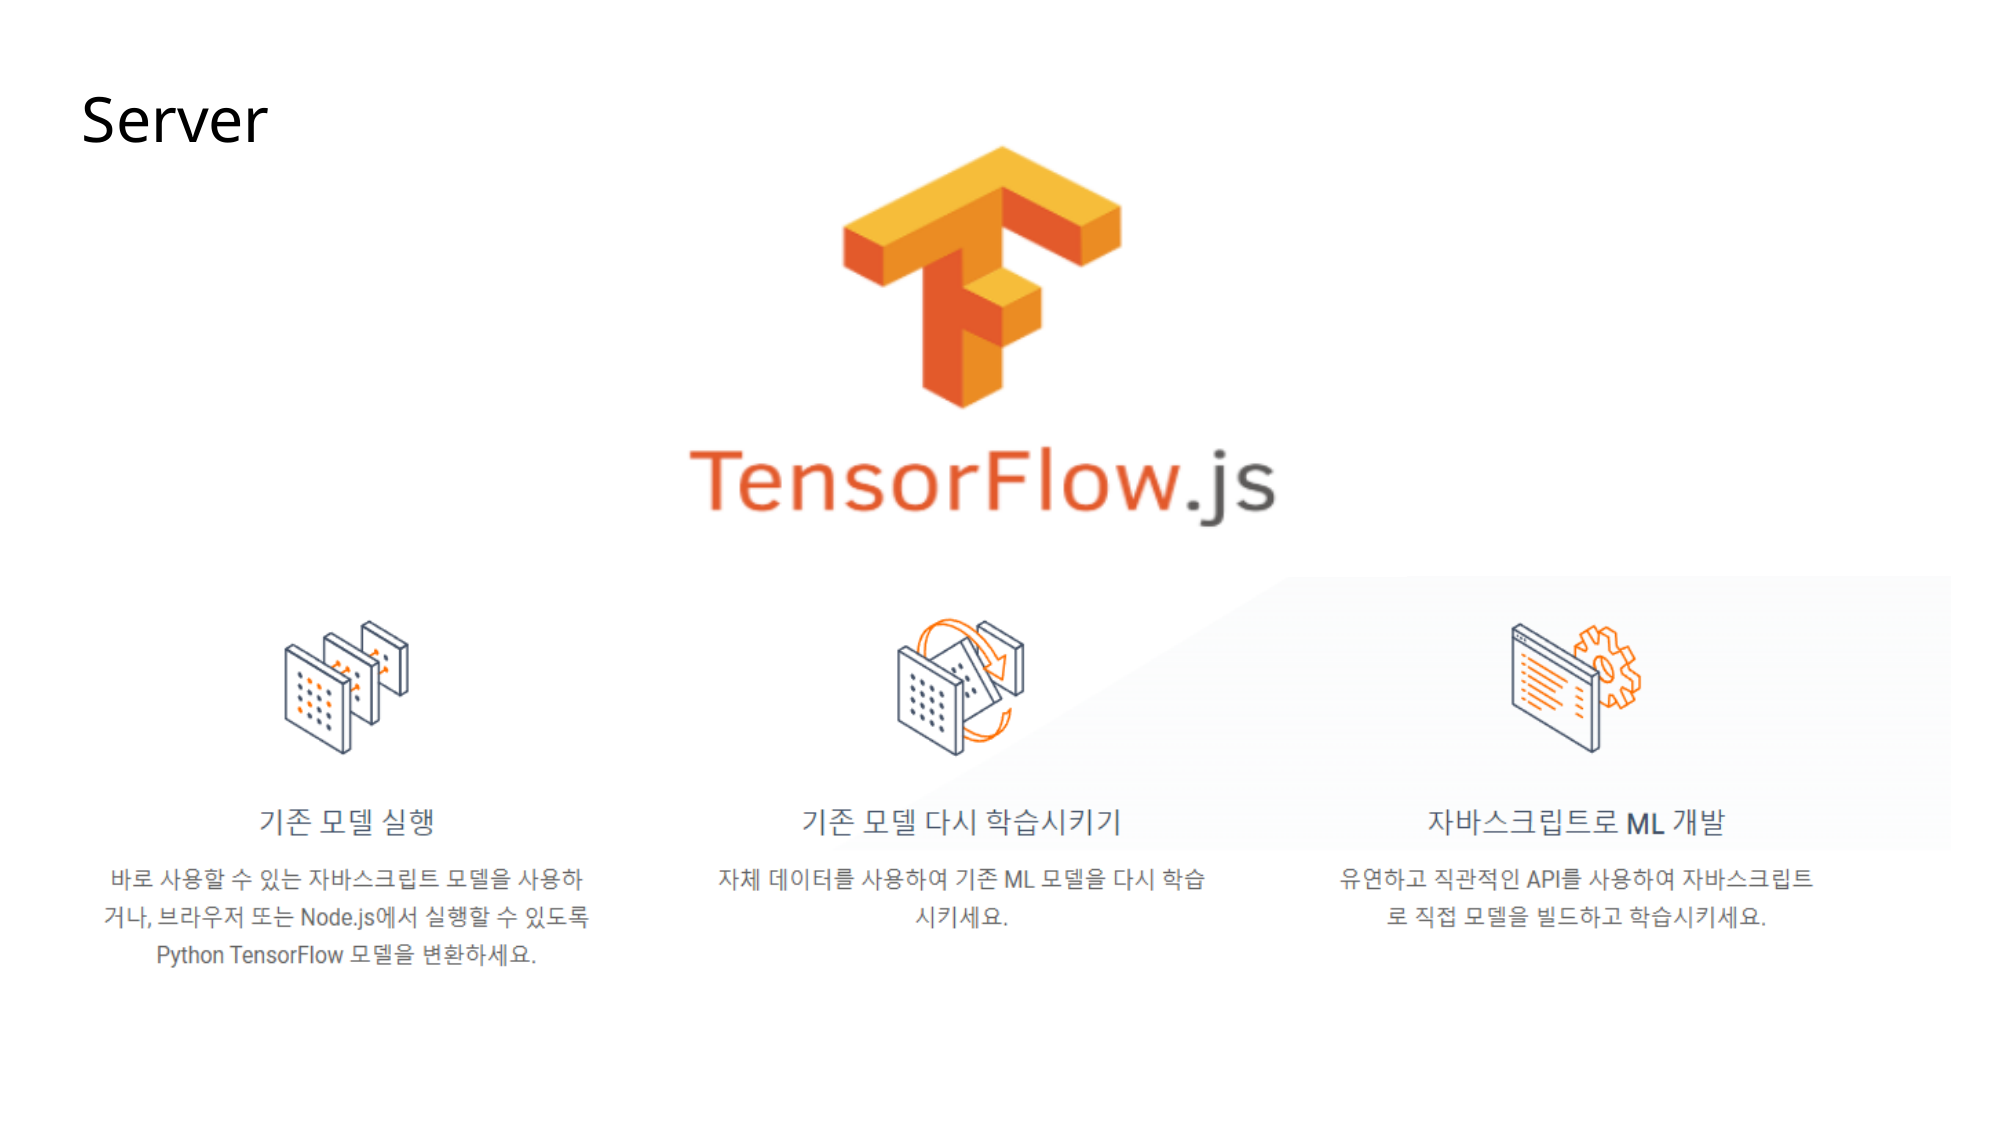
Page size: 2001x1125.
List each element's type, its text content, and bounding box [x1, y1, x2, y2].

text_box Server [67, 72, 285, 162]
picture [48, 134, 1951, 991]
